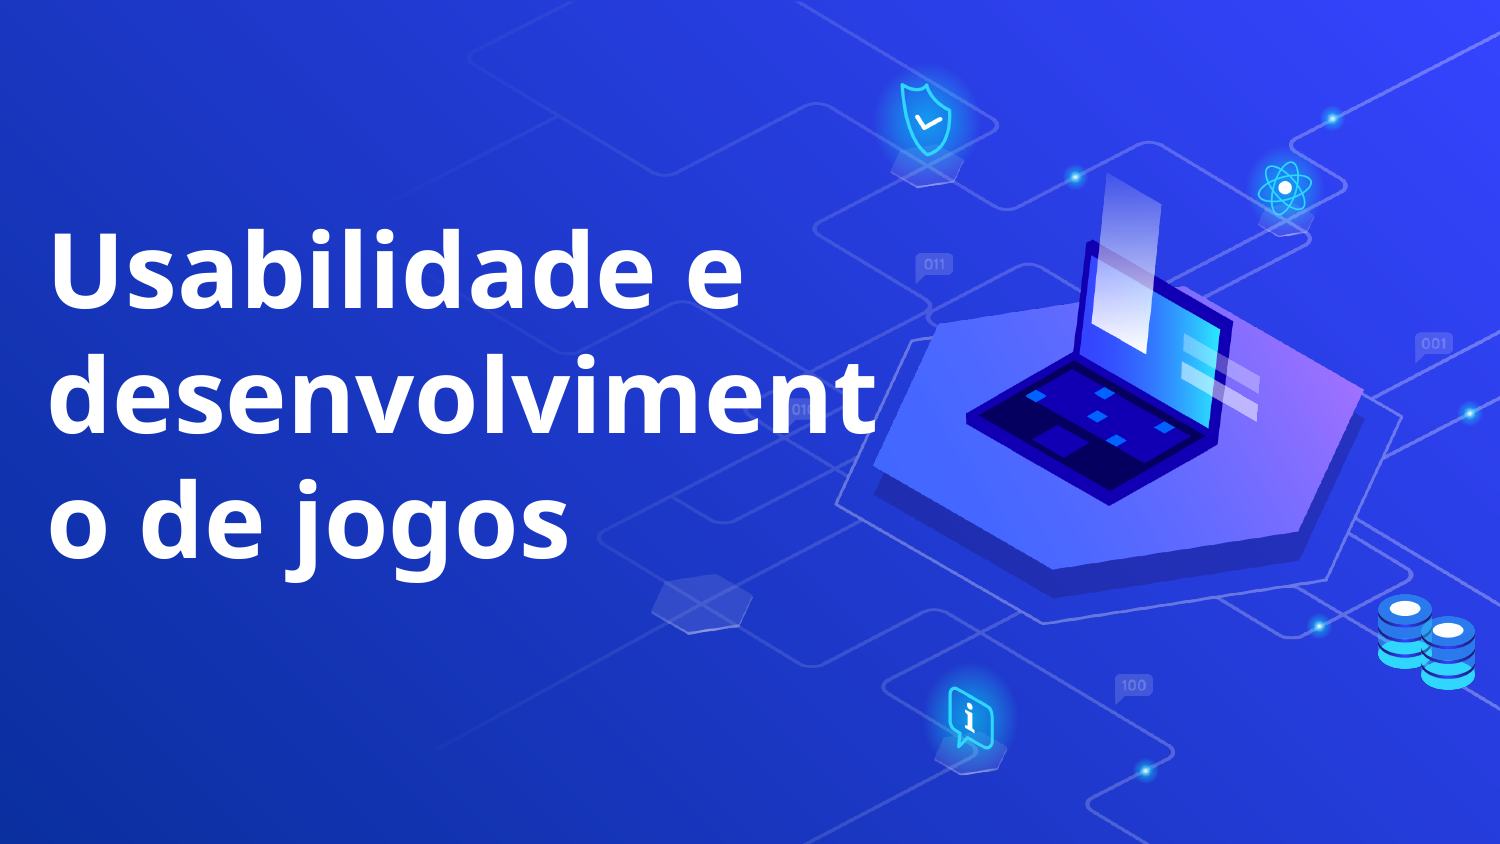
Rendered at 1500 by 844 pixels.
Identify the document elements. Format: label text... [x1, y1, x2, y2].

title Usabilidade e desenvolvimento de jogos [46, 359, 928, 550]
picture [0, 0, 1500, 844]
